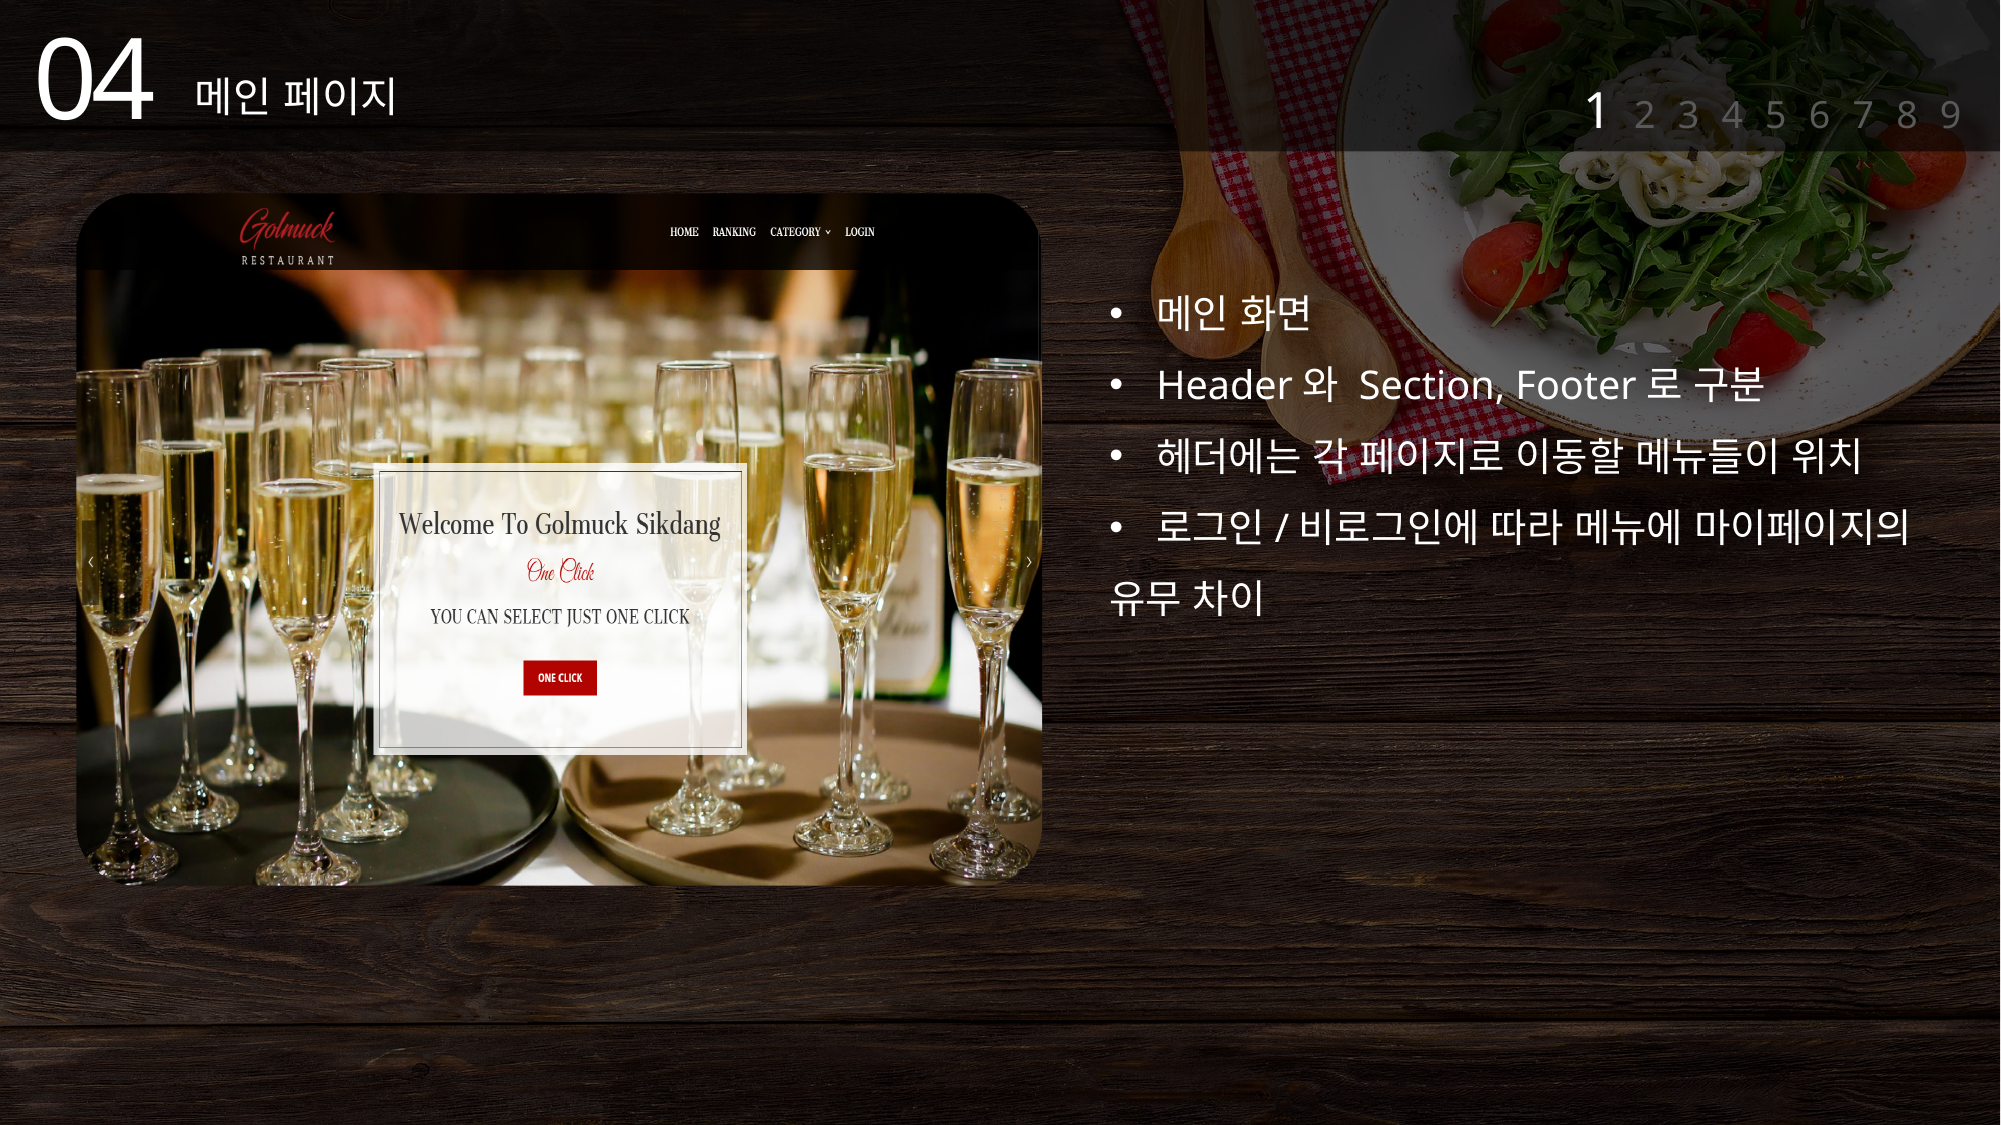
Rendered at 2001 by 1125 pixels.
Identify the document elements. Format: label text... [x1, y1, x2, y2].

text_box 04 [19, 0, 172, 150]
text_box 1 2 3 4 5 6 7 8 9 [1568, 70, 1977, 146]
text_box 메인 페이지 [179, 63, 414, 129]
picture [0, 0, 2001, 1125]
text_box 메인 화면 Header와 Section, Footer로 구분 헤더에는 각 페이지로 이동할 메뉴들이 위치 로그인/비로그인에 따라 메뉴에 마이페이지의 유무 차이 [1094, 258, 1945, 701]
